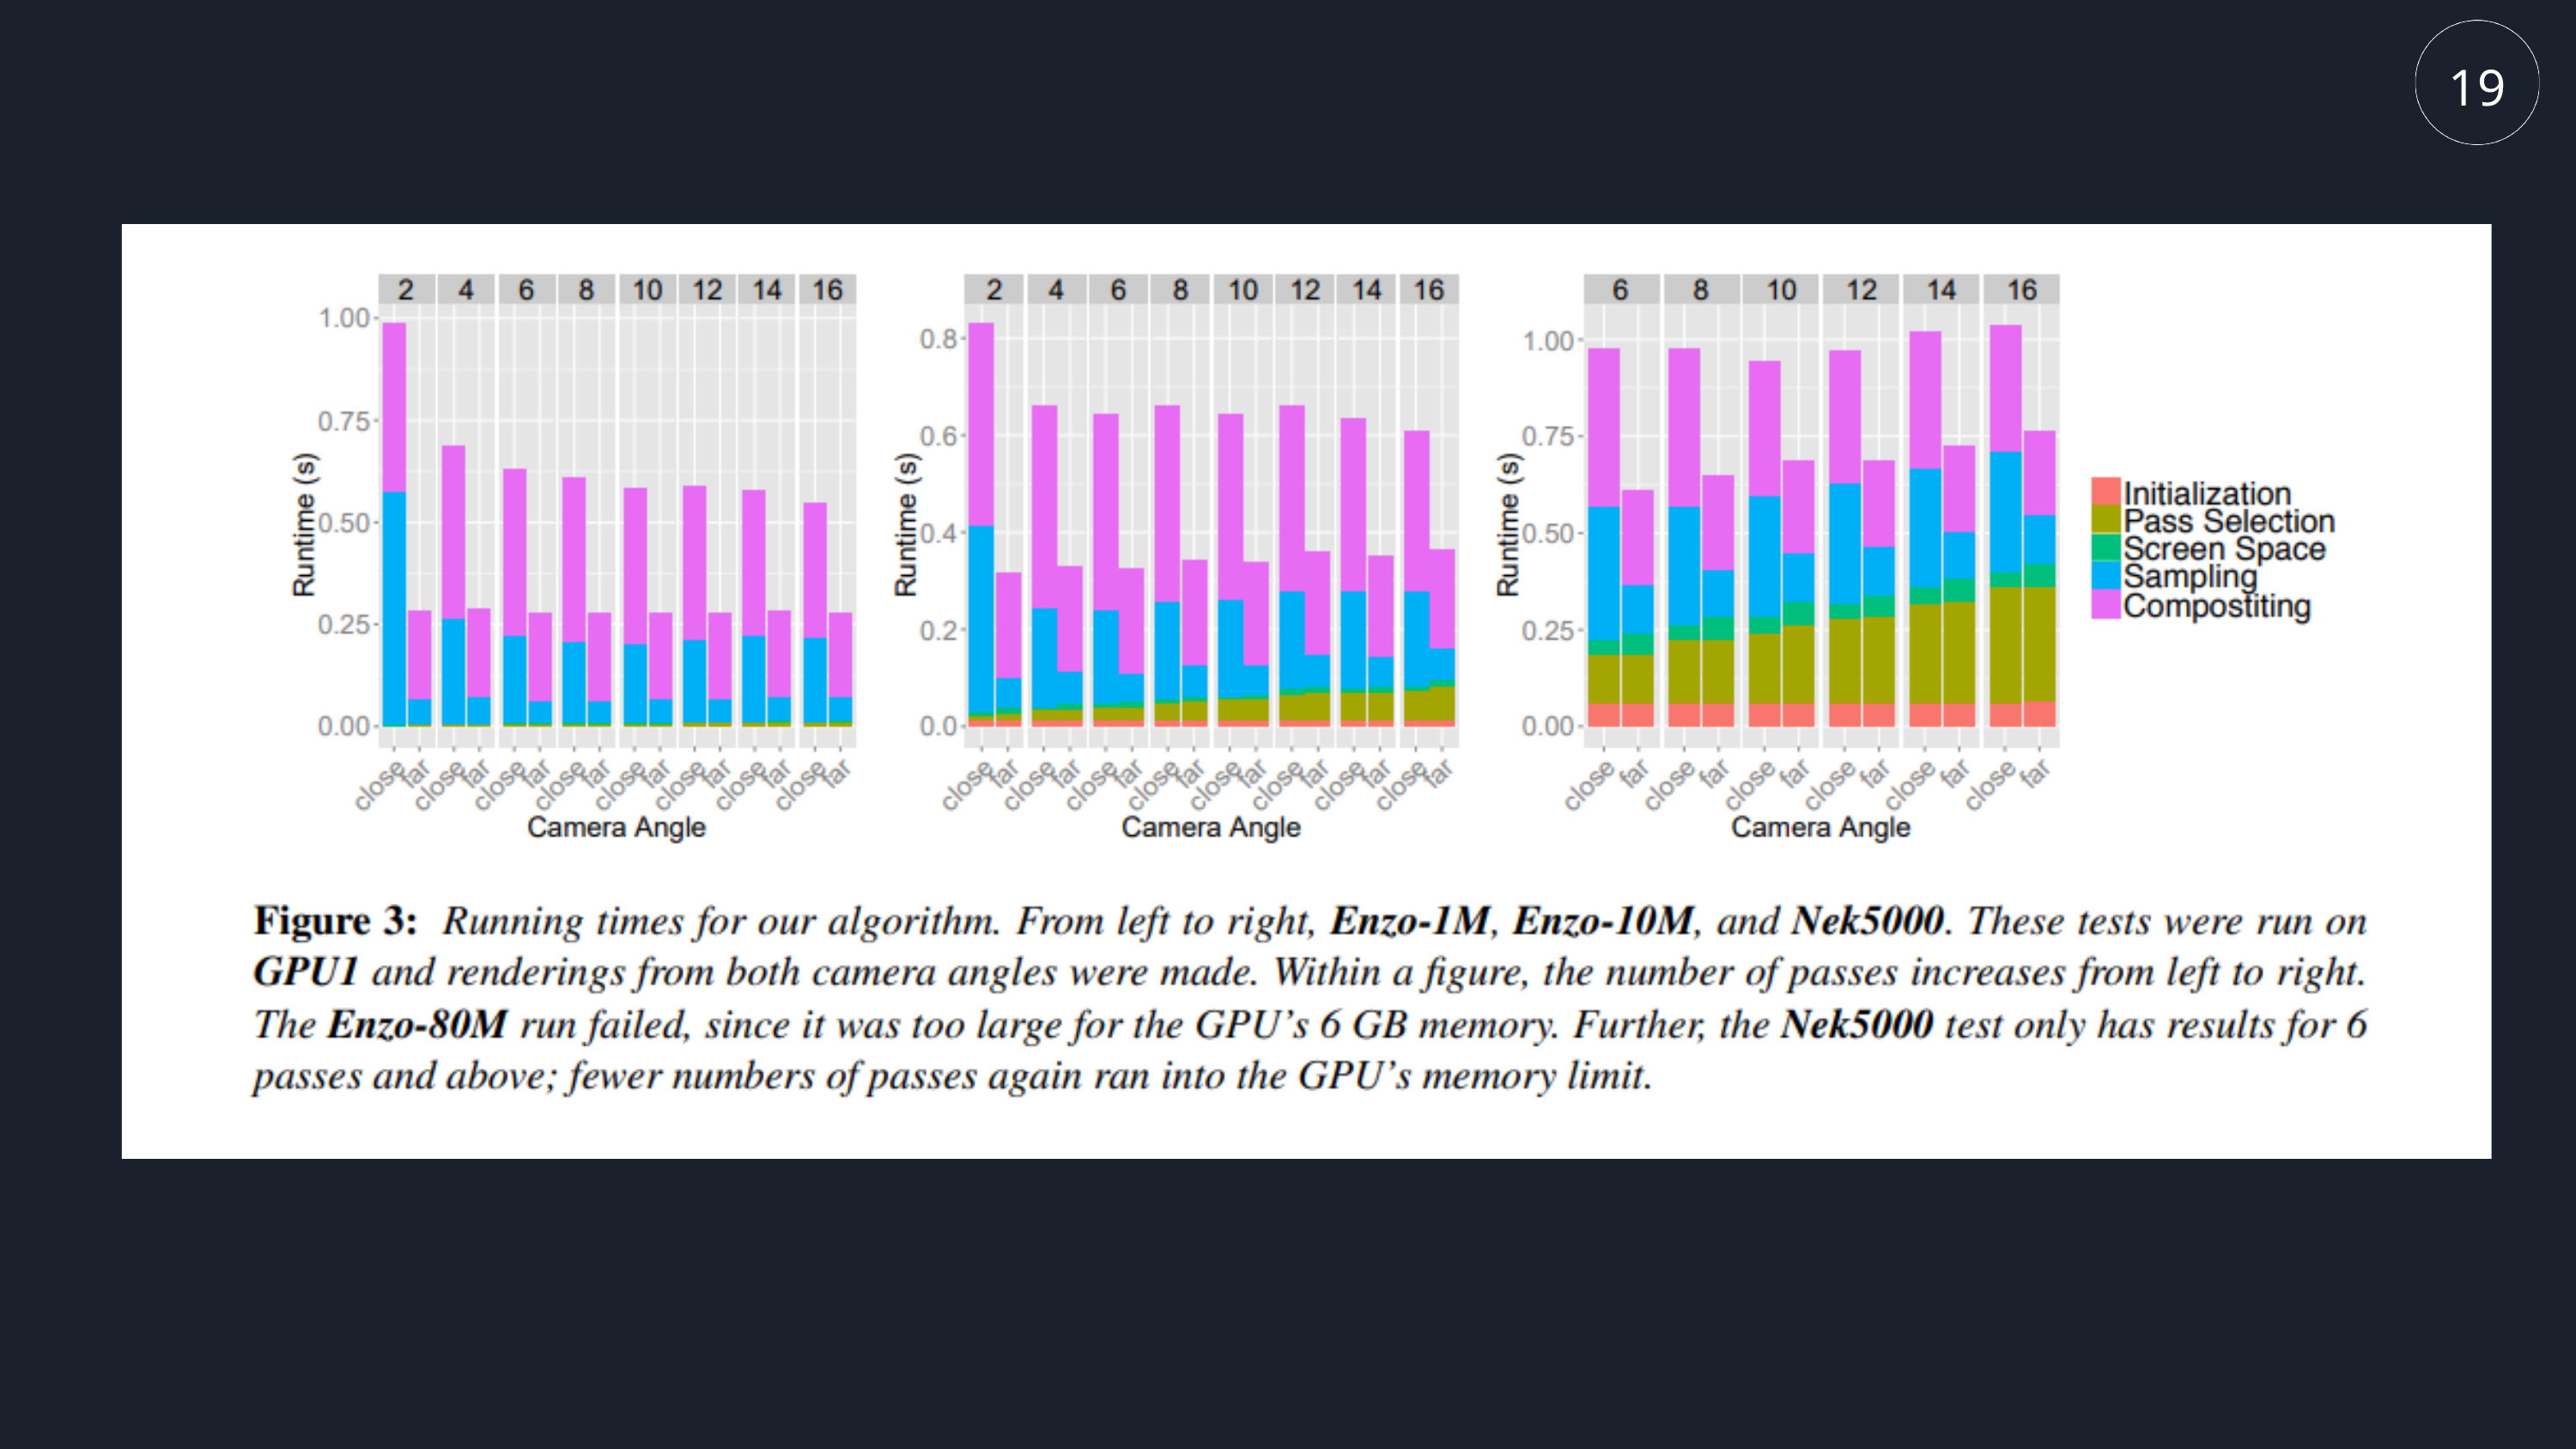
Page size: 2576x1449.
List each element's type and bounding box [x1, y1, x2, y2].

text_box [121, 224, 2492, 1159]
text_box [2379, 20, 2576, 145]
